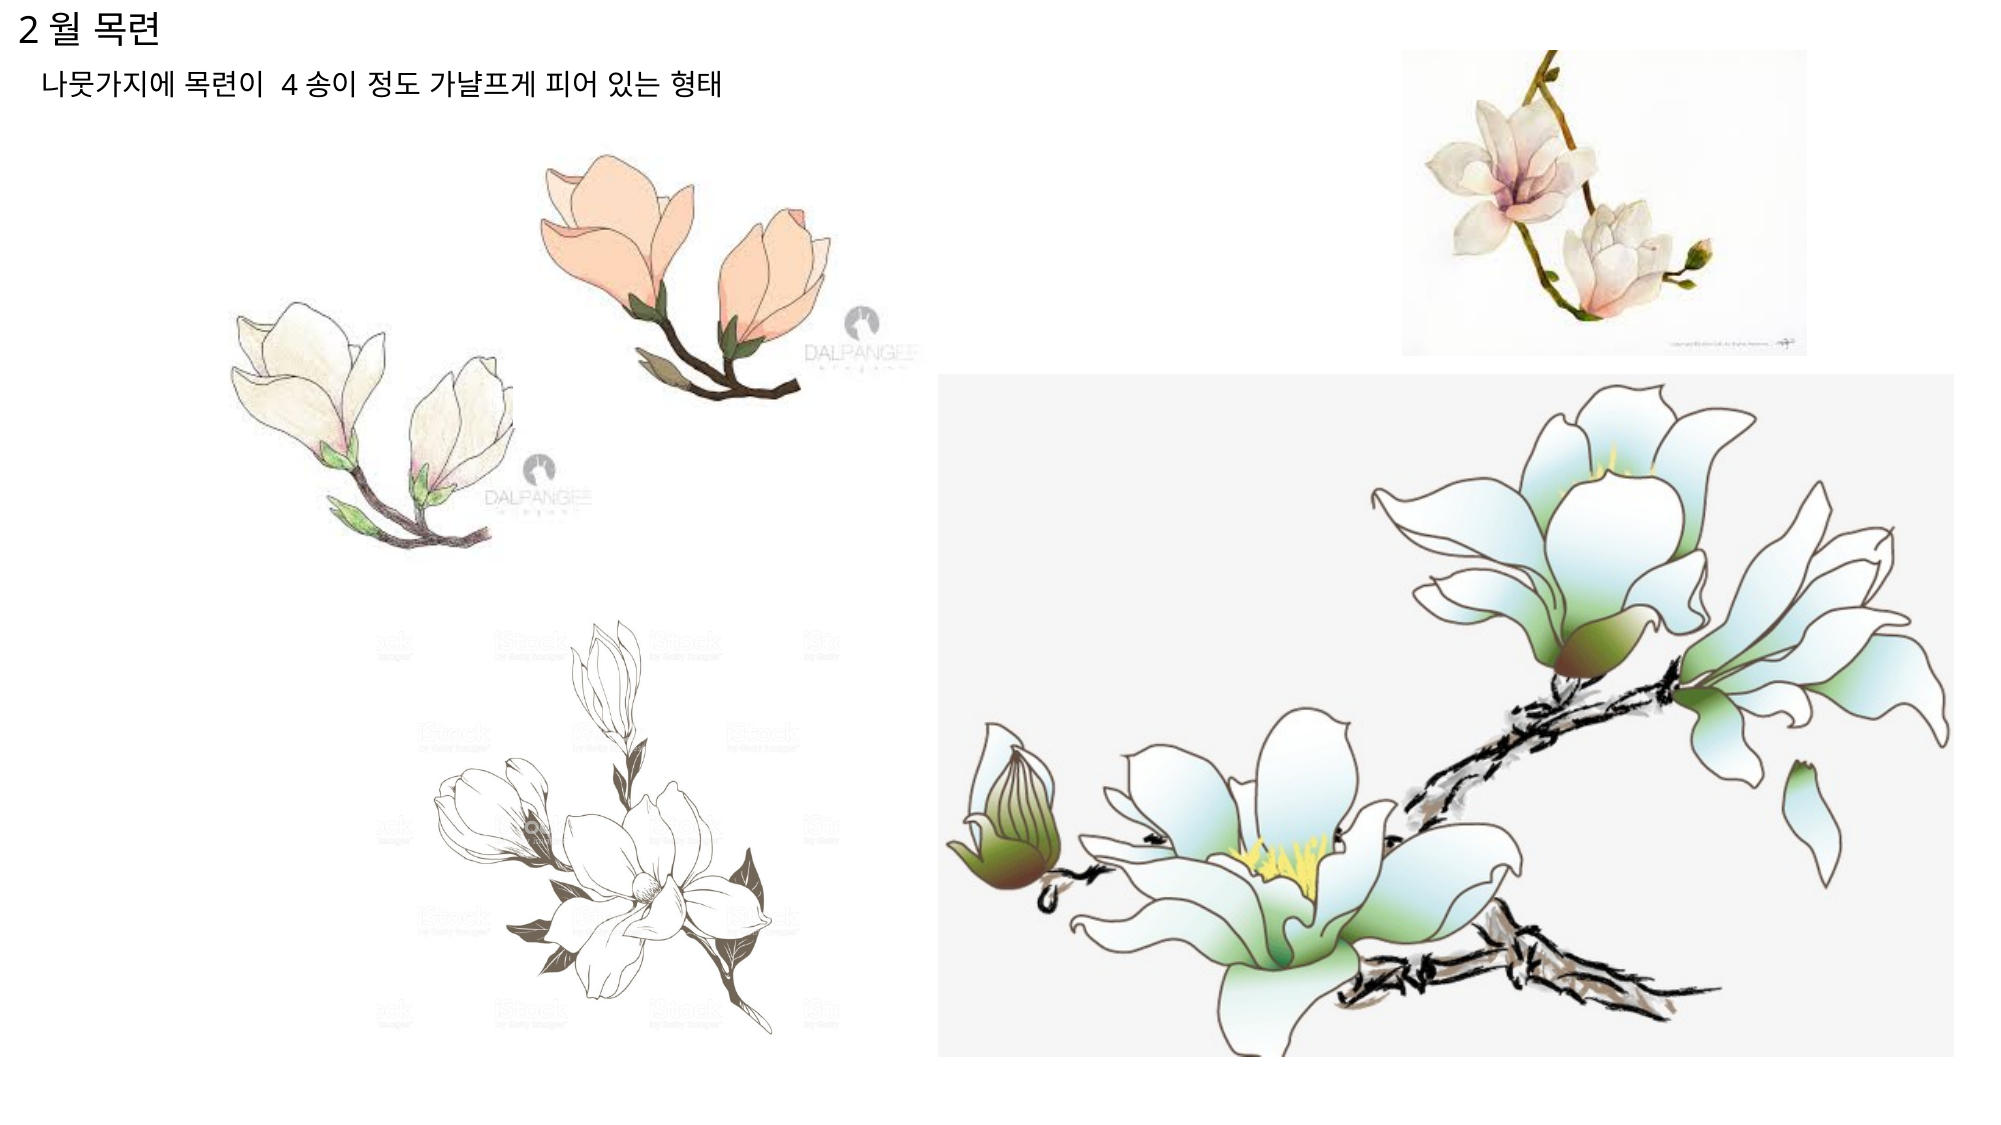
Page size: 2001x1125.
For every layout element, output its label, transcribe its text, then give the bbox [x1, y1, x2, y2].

picture [937, 374, 1954, 1057]
text_box 2월 목련 [3, 0, 188, 58]
picture [375, 596, 840, 1060]
text_box 나뭇가지에 목련이 4송이 정도 가냘프게 피어 있는 형태 [26, 58, 740, 109]
picture [179, 131, 931, 574]
picture [1402, 50, 1808, 356]
